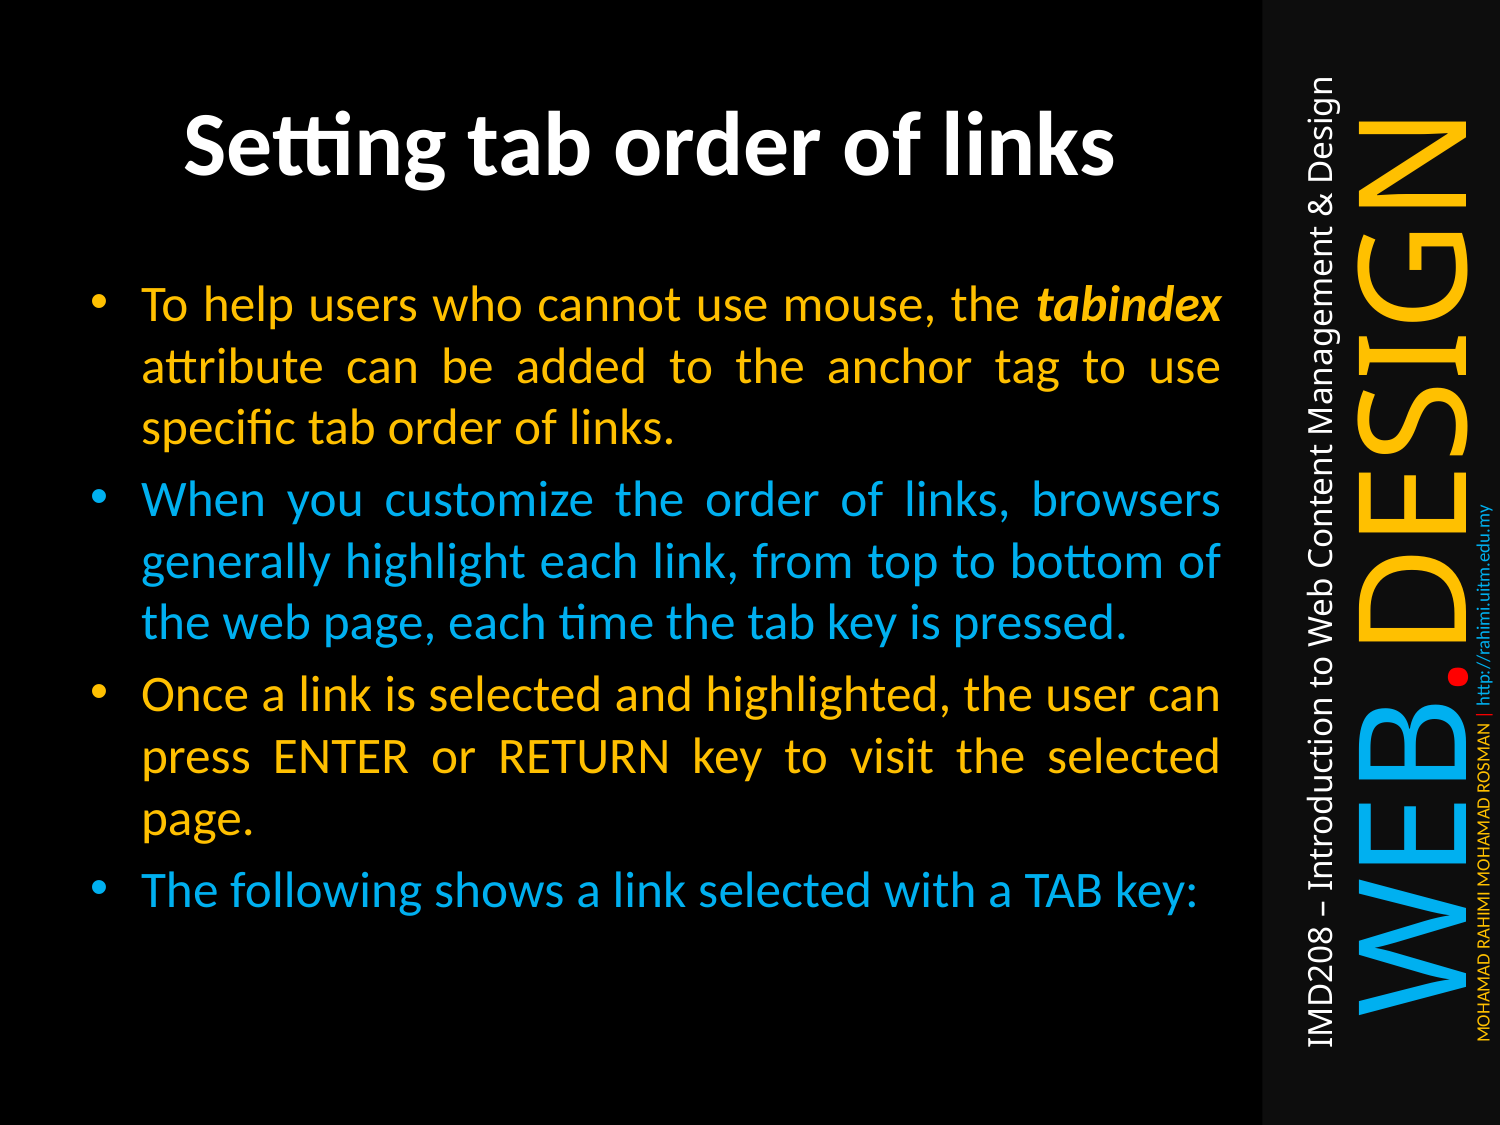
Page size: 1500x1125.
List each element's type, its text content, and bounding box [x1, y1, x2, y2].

list To help users who cannot use mouse, the tabindex attribute can be added to the anchor tag to use specific tab order of links. When you customize the order of links, browsers generally highlight each link, from top to bottom of the web page, each time the tab key is pressed. Once a link is selected and highlighted, the user can press ENTER or RETURN key to visit the selected page. The following shows a link selected with a TAB key: [75, 262, 1238, 1005]
title Setting tab order of links [75, 45, 1225, 233]
